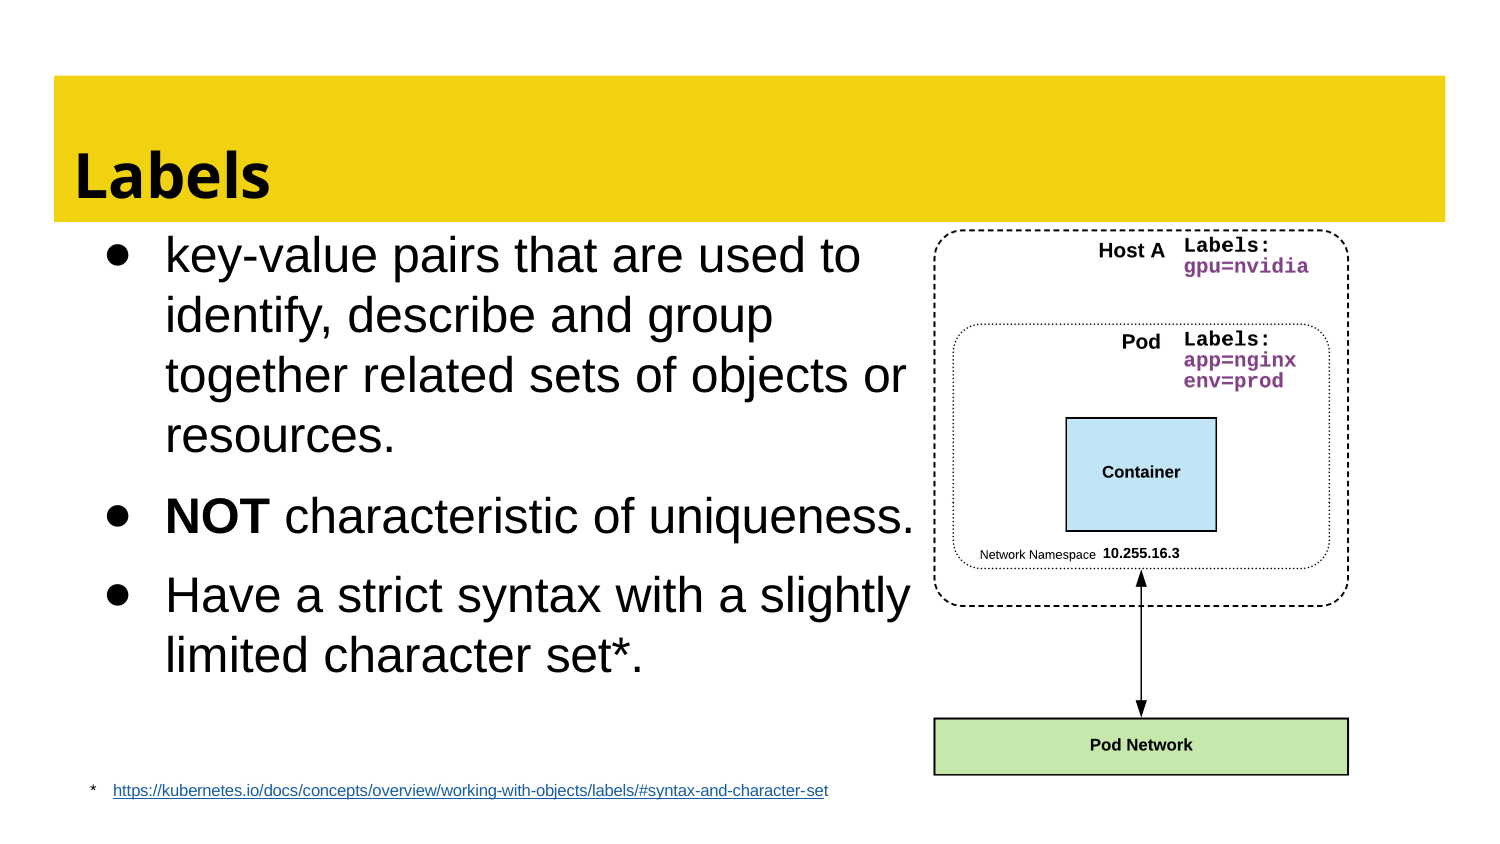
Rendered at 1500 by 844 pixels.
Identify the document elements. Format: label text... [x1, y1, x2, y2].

text_box * https://kubernetes.io/docs/concepts/overview/working-with-objects/labels/#syntax-and-character-set [87, 778, 841, 801]
text_box key-value pairs that are used to identify, describe and group together related sets of objects or resources. NOT characteristic of uniqueness. Have a strict syntax with a slightly limited character set*. [100, 220, 891, 682]
picture [896, 192, 1386, 813]
title Labels [71, 16, 1429, 212]
